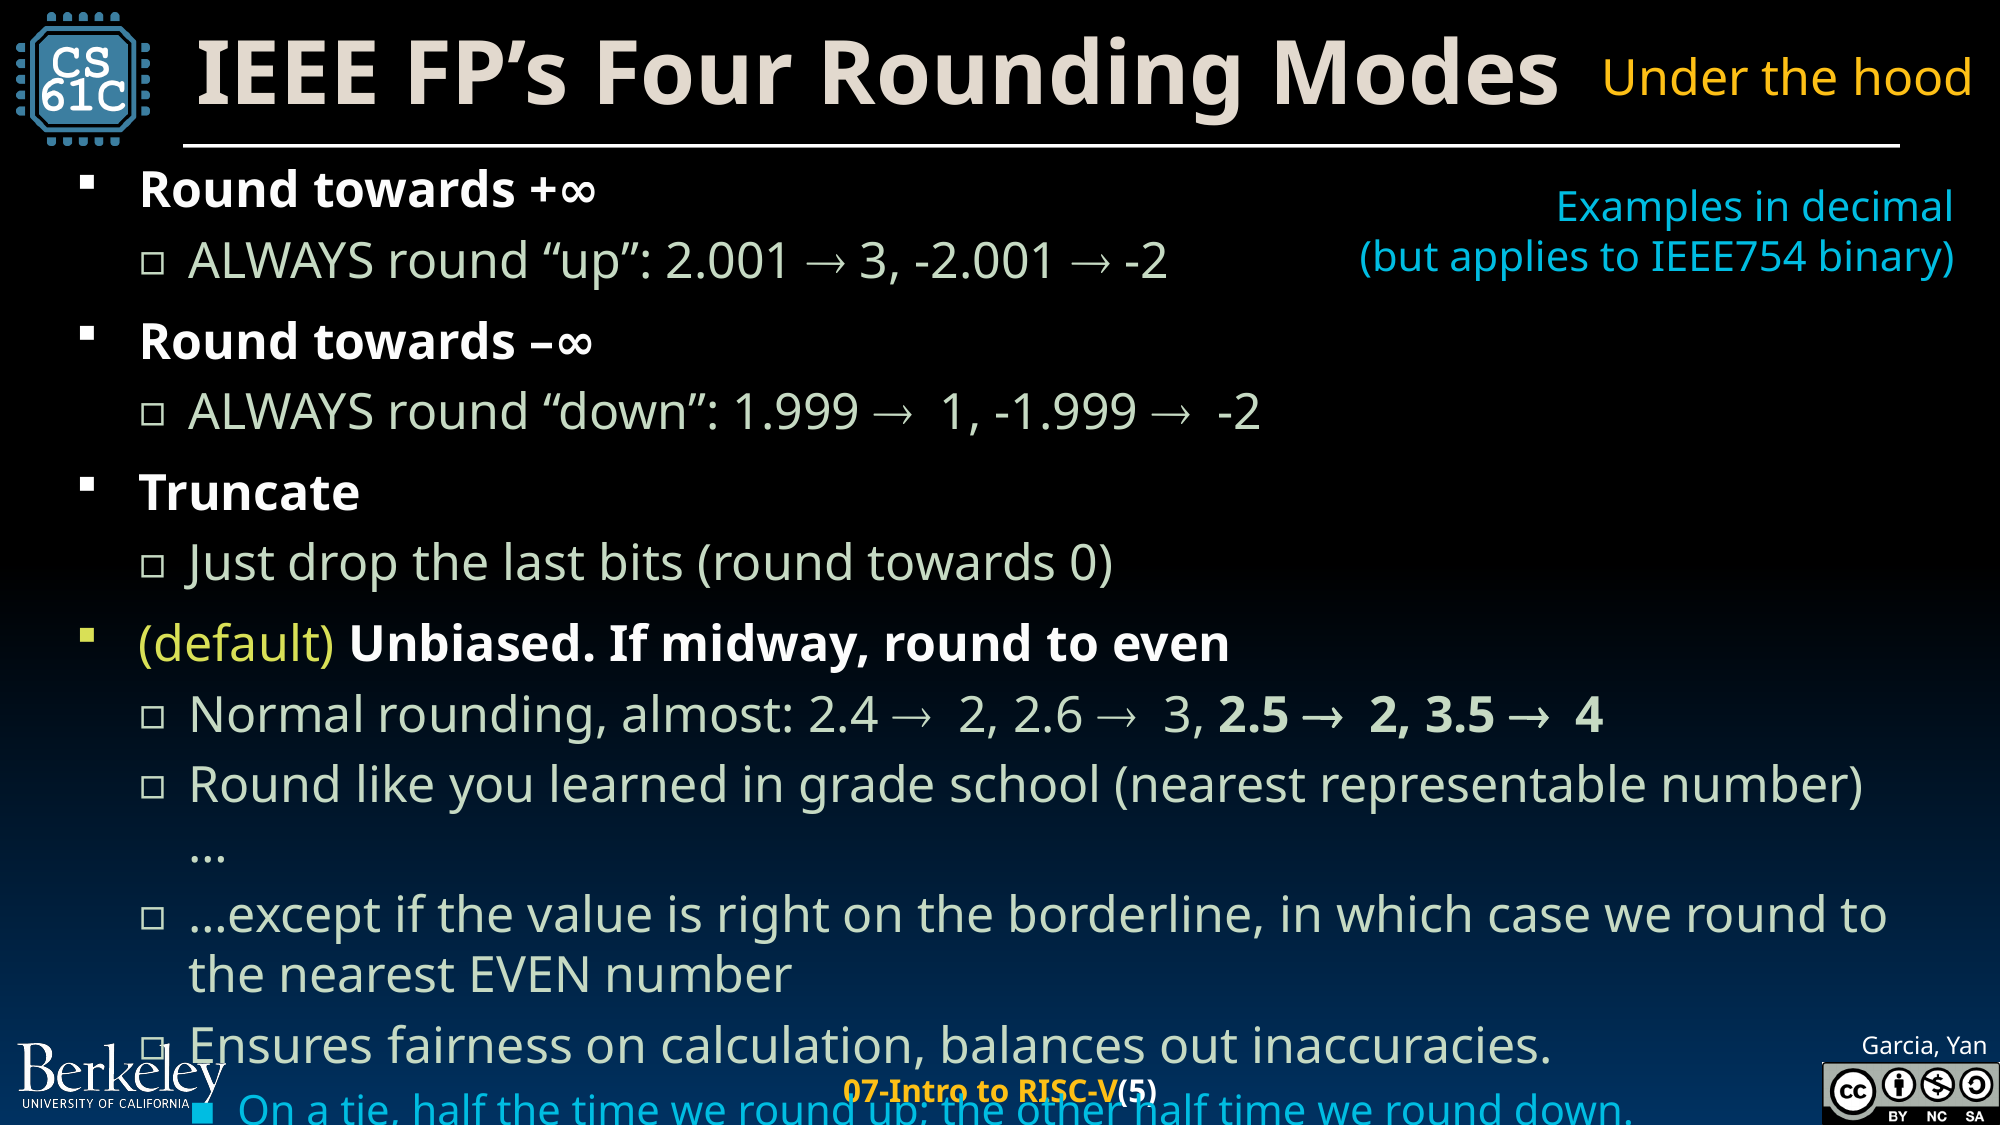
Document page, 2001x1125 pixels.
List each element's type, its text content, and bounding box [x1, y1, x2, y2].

title IEEE FP’s Four Rounding Modes [181, 12, 1906, 139]
picture [16, 12, 150, 146]
text_box Examples in decimal (but applies to IEEE754 binary) [1341, 172, 1970, 288]
list Round towards +∞ ALWAYS round “up”: 2.001  3, -2.001  -2 Round towards –∞ ALWAYS round “down”: 1.999  1, -1.999  -2 Truncate Just drop the last bits (round towards 0) (default) Unbiased. If midway, round to even Normal rounding, almost: 2.4  2, 2.6  3, 2.5  2, 3.5  4 Round like you learned in grade school (nearest representable number)… …except if the value is right on the borderline, in which case we round to the nearest EVEN number Ensures fairness on calculation, balances out inaccuracies. On a tie, half the time we round up; the other half time we round down. [47, 150, 1907, 1046]
text_box Under the hood [1586, 37, 1990, 113]
picture [144, 1046, 161, 1057]
picture [1822, 1062, 2000, 1125]
picture [17, 1043, 226, 1108]
